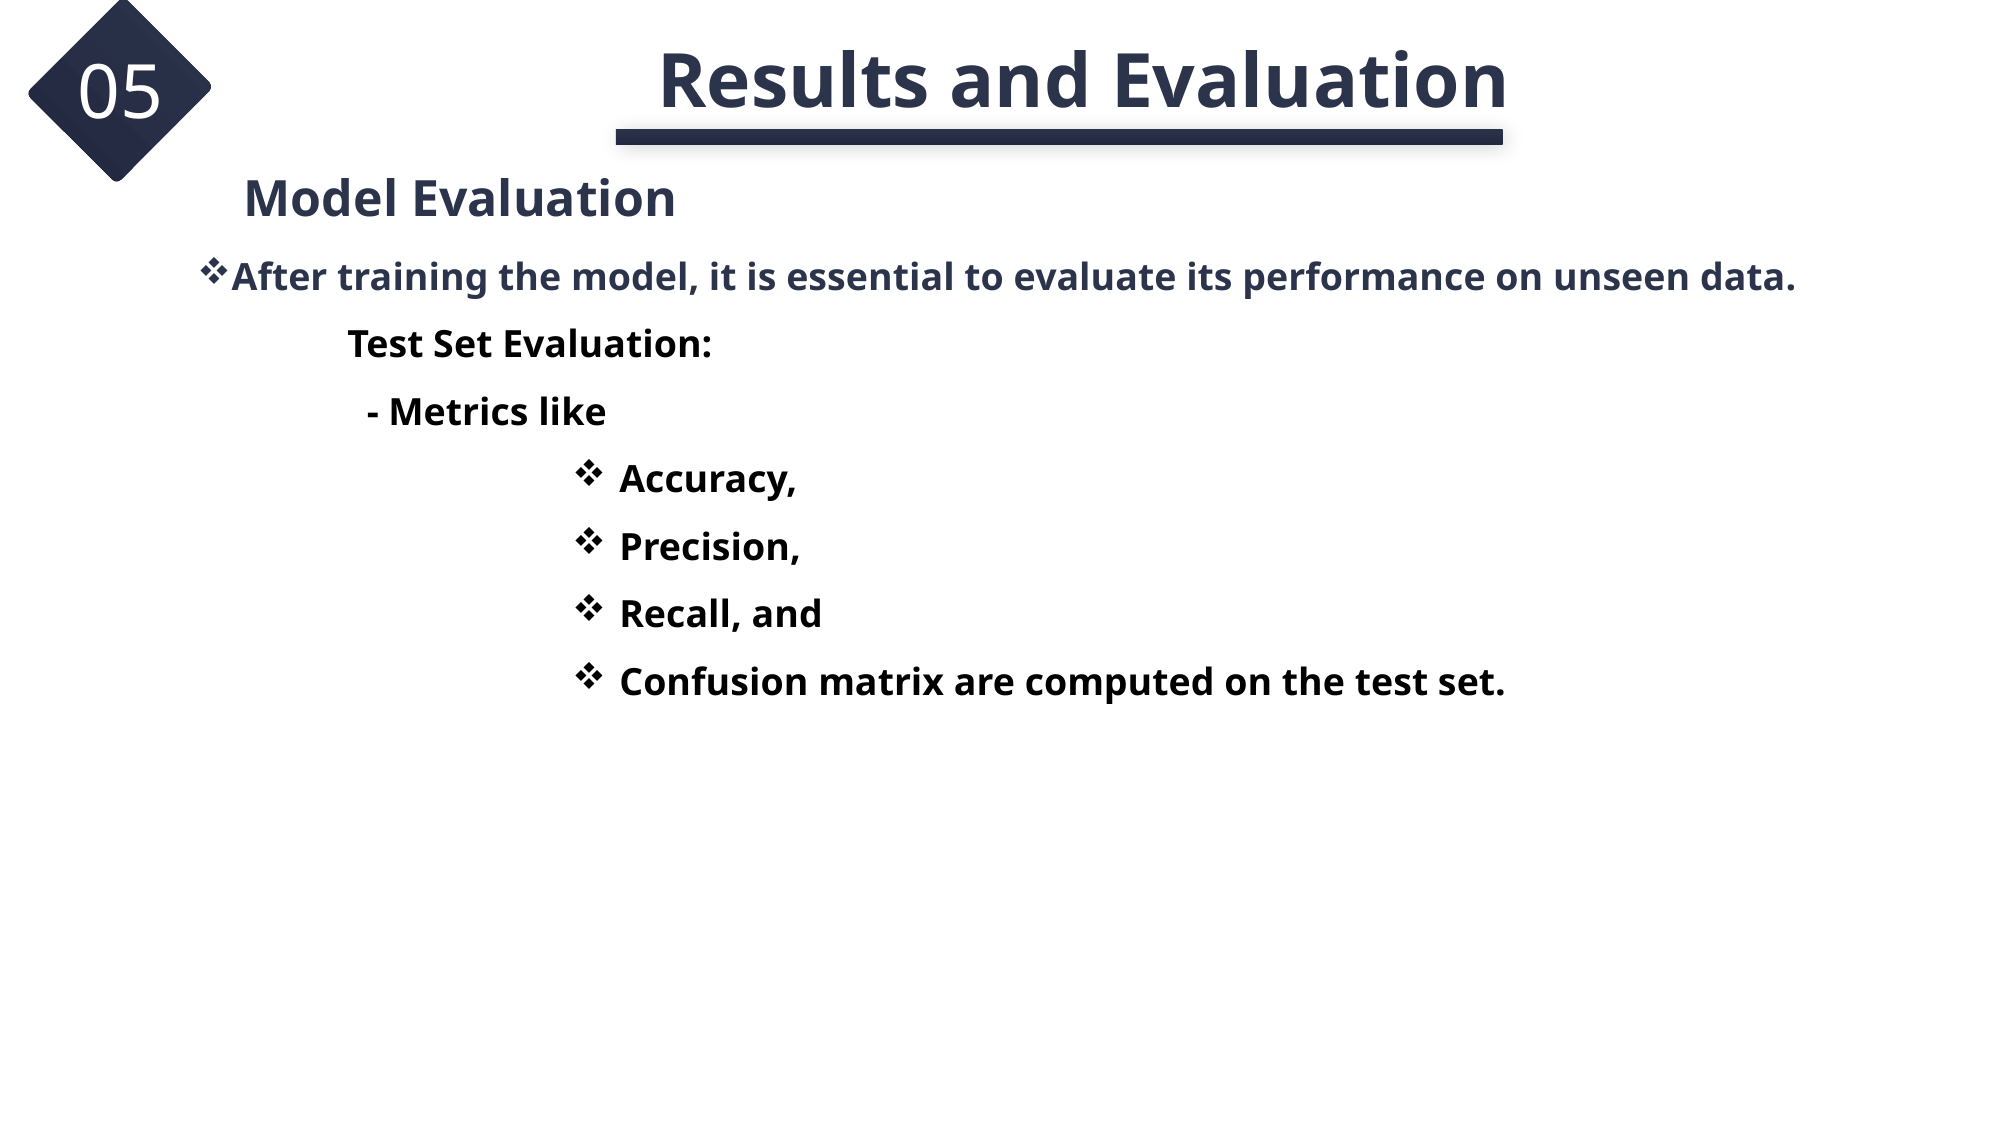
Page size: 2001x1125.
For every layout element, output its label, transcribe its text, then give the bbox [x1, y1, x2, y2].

text_box Results and Evaluation [640, 0, 1528, 135]
text_box Model Evaluation [230, 151, 678, 234]
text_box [51, 26, 189, 154]
text_box After training the model, it is essential to evaluate its performance on unseen data. Test Set Evaluation: - Metrics like Accuracy, Precision, Recall, and Confusion matrix are computed on the test set. [182, 222, 1890, 711]
text_box [615, 128, 1504, 146]
